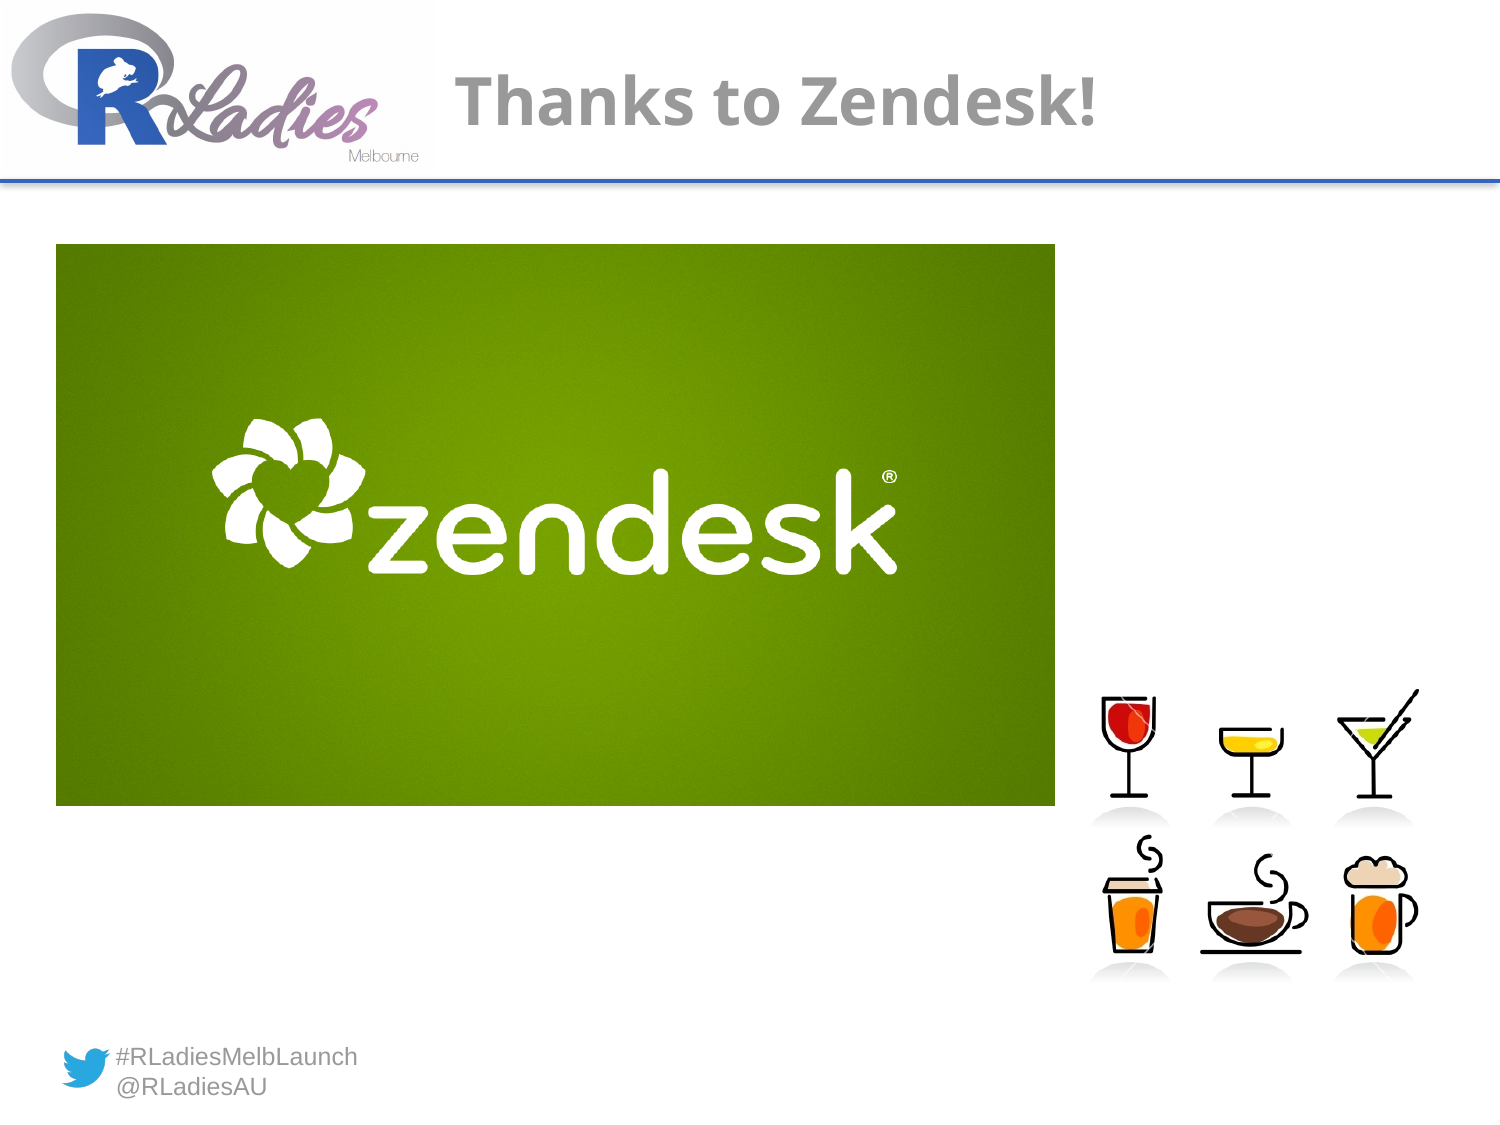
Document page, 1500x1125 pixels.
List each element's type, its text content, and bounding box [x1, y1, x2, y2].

title Thanks to Zendesk! [443, 28, 1482, 170]
picture [1088, 662, 1420, 1011]
picture [2, 2, 435, 169]
picture [55, 243, 1055, 806]
picture [58, 1040, 114, 1096]
